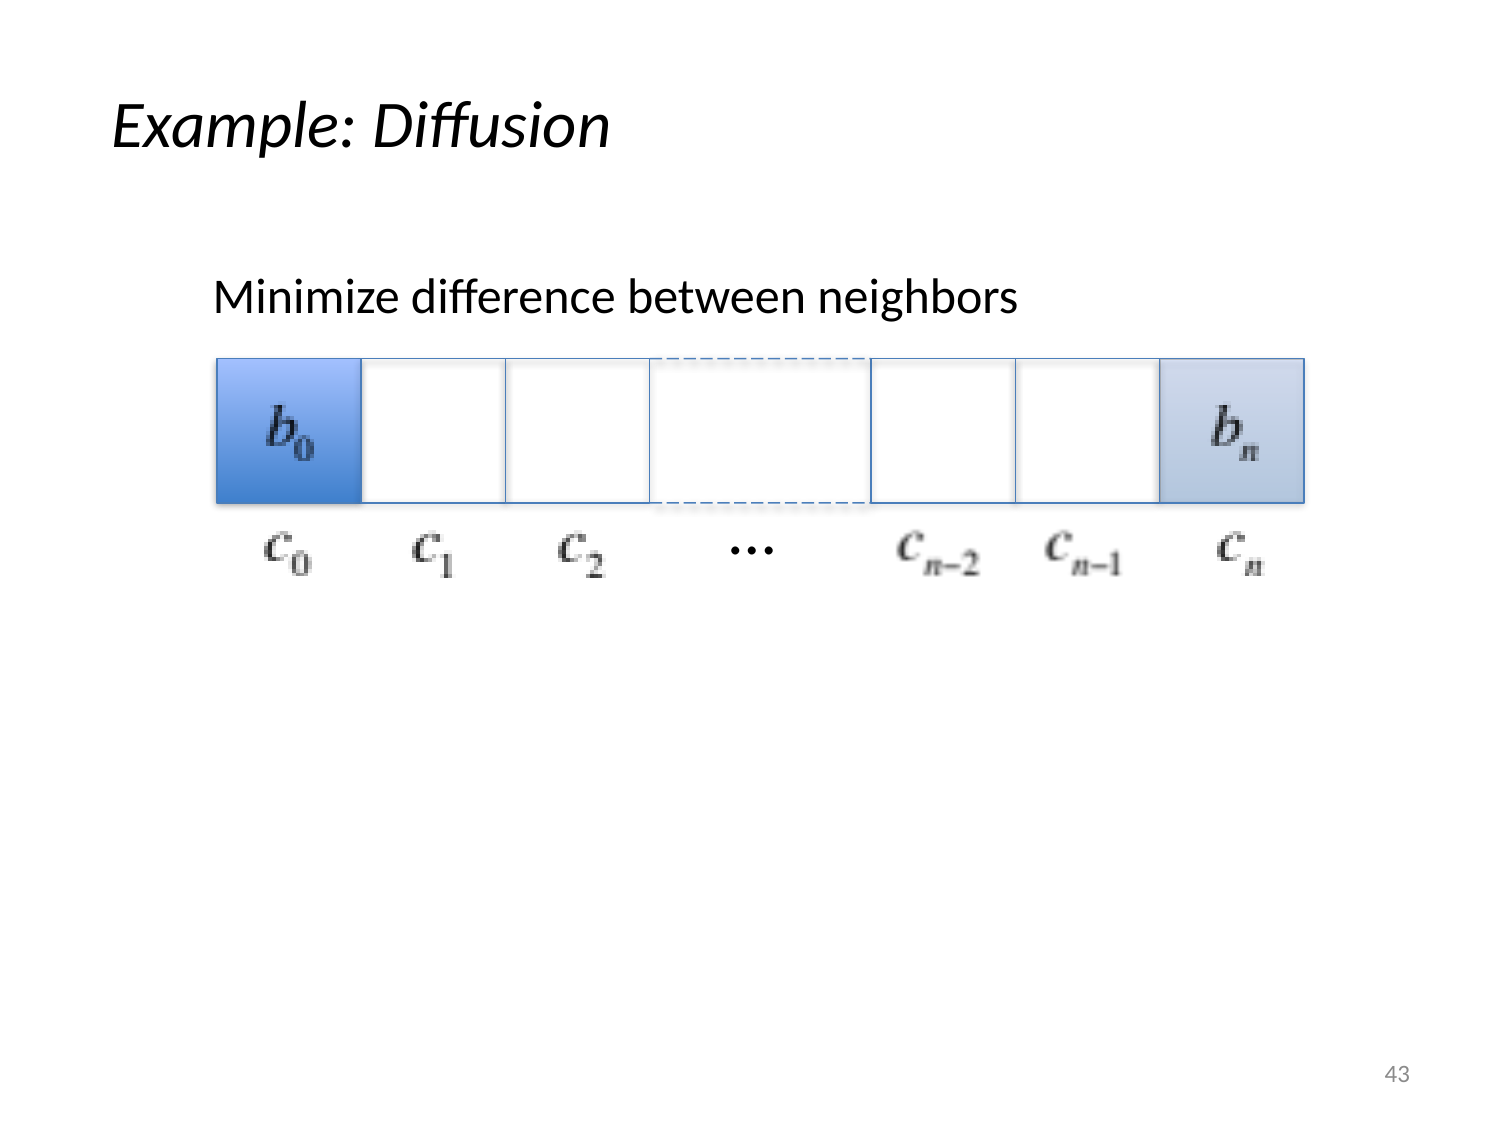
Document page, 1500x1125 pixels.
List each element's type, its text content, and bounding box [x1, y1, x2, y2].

text_box Minimize difference between neighbors [198, 256, 1137, 332]
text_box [255, 505, 317, 585]
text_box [1039, 505, 1128, 585]
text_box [550, 507, 611, 583]
text_box [216, 358, 359, 504]
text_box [1209, 505, 1270, 585]
slide_number 43 [1074, 1042, 1425, 1103]
text_box [1159, 358, 1305, 504]
text_box [1015, 358, 1158, 504]
text_box [360, 358, 504, 504]
text_box Example: Diffusion [96, 73, 854, 168]
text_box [404, 507, 457, 583]
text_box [1203, 389, 1264, 470]
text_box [257, 389, 319, 470]
text_box … [631, 480, 875, 575]
text_box [505, 358, 650, 504]
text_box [891, 505, 985, 585]
text_box [870, 358, 1014, 504]
